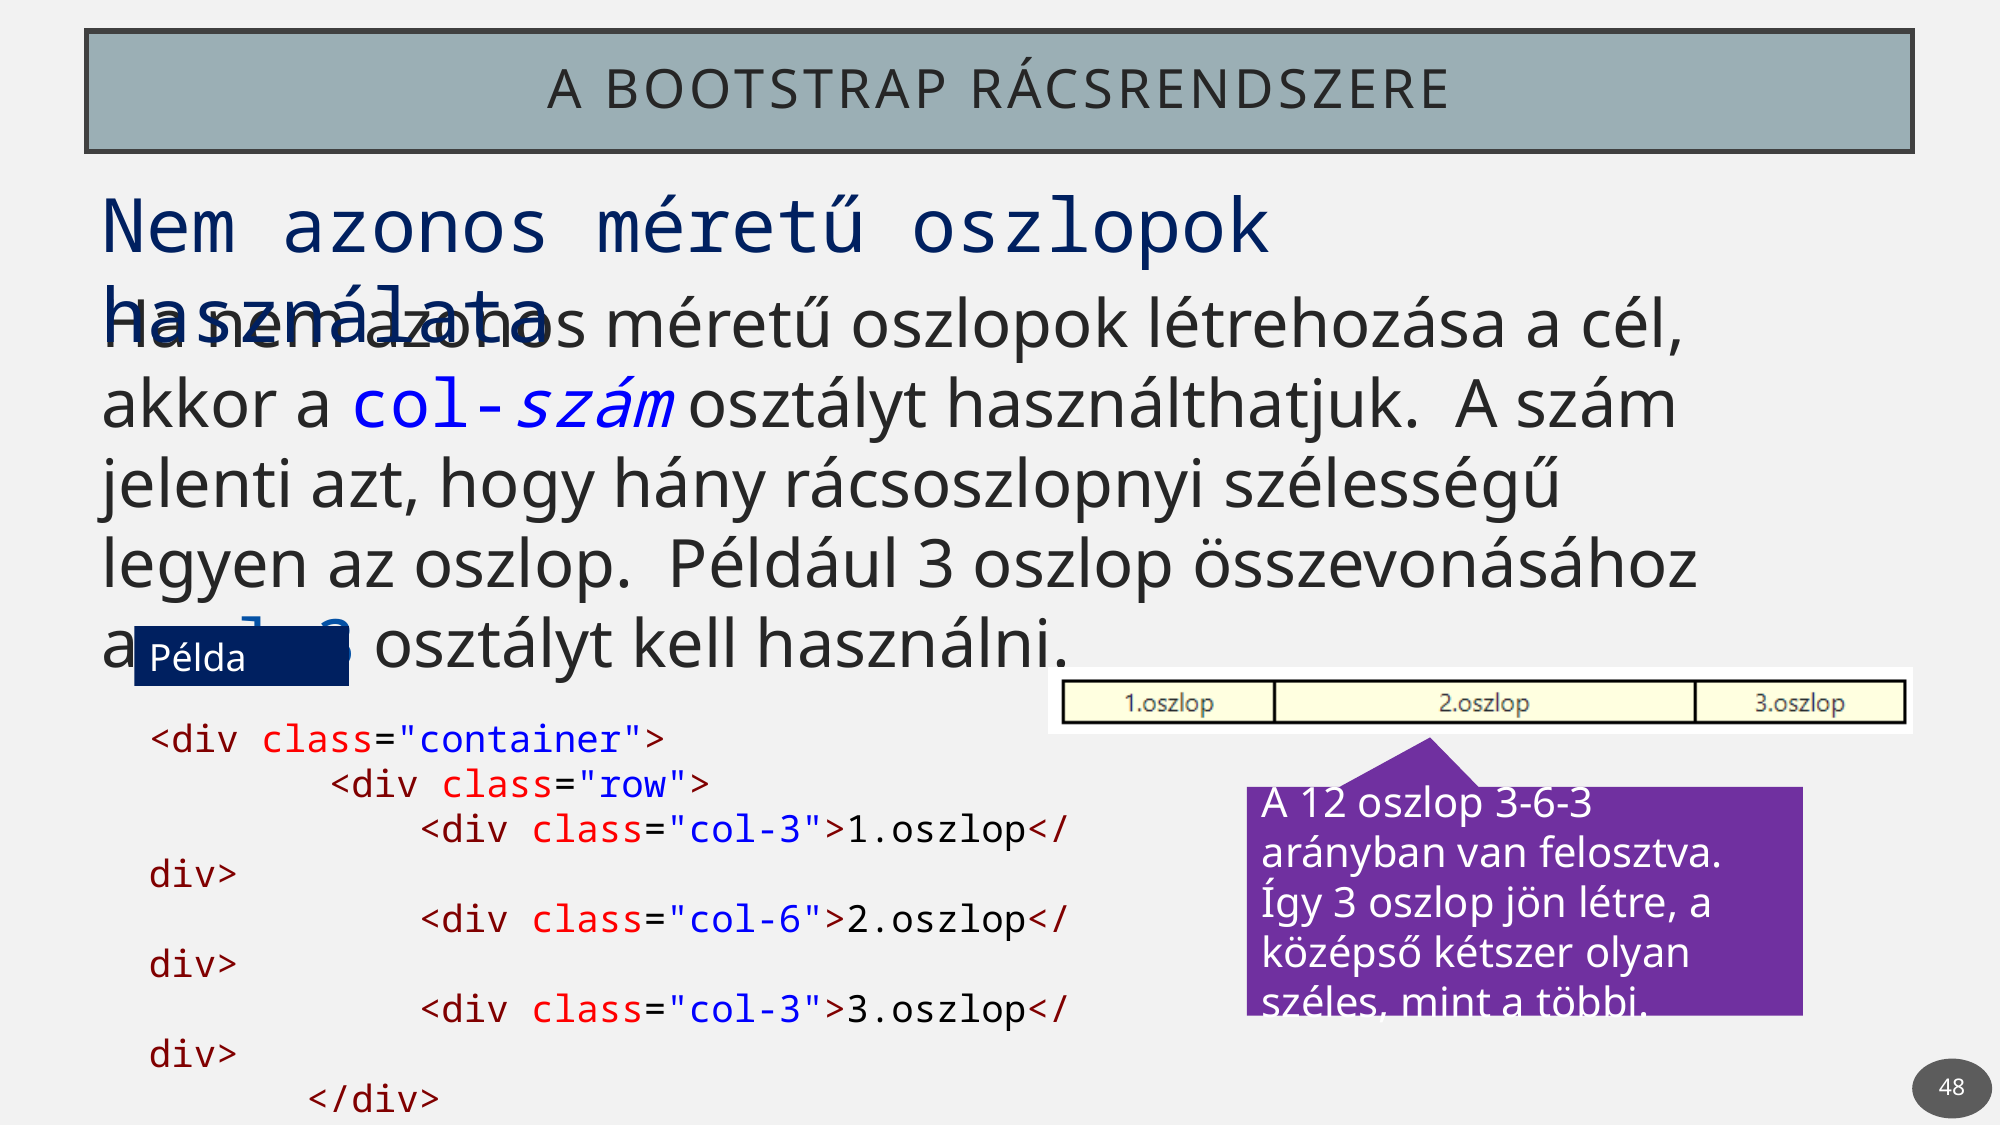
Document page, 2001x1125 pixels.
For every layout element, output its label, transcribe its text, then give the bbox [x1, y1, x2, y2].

title A bootstrap rácsrendszere [84, 28, 1915, 154]
picture [1048, 667, 1913, 734]
text_box Példa [134, 626, 349, 686]
slide_number 48 [1912, 1058, 1993, 1119]
list Ha nem azonos méretű oszlopok létrehozása a cél, akkor a col-szám osztályt használthatjuk. A szám jelenti azt, hogy hány rácsoszlopnyi szélességű legyen az oszlop. Például 3 oszlop összevonásához a col-3 osztályt kell használni. [86, 276, 1757, 951]
text_box <div class="container"> <div class="row"> <div class="col-3">1.oszlop</div> <div class="col-6">2.oszlop</div> <div class="col-3">3.oszlop</div> </div> </div> [134, 707, 1135, 1125]
list Nem azonos méretű oszlopok használata [86, 169, 1757, 276]
text_box A 12 oszlop 3-6-3 arányban van felosztva. Így 3 oszlop jön létre, a középső kétszer olyan széles, mint a többi. [1245, 736, 1804, 1017]
